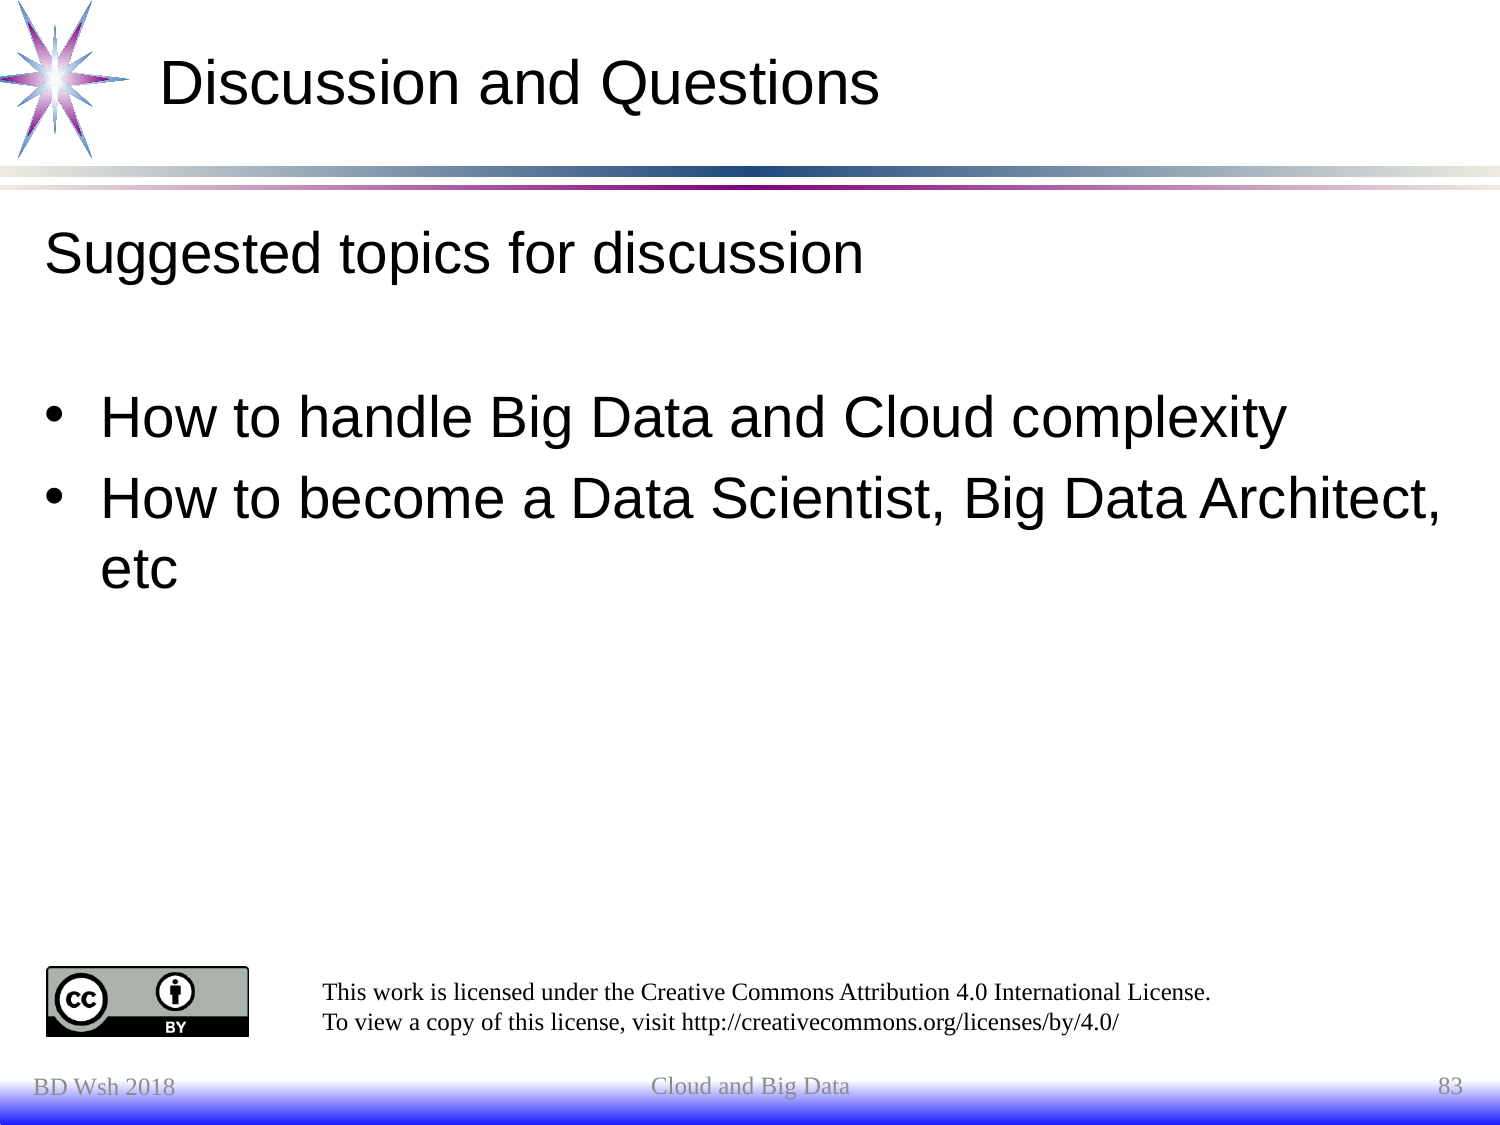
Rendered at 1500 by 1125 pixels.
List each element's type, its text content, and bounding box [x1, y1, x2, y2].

slide_number BD Wsh 2018 [18, 1064, 390, 1106]
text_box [46, 966, 1241, 1044]
title Discussion and Questions [147, 24, 1425, 135]
footer Cloud and Big Data [513, 1063, 989, 1106]
slide_number 83 [1128, 1064, 1478, 1106]
list Suggested topics for discussion How to handle Big Data and Cloud complexity How to become a Data Scientist, Big Data Architect, etc [29, 208, 1471, 1035]
